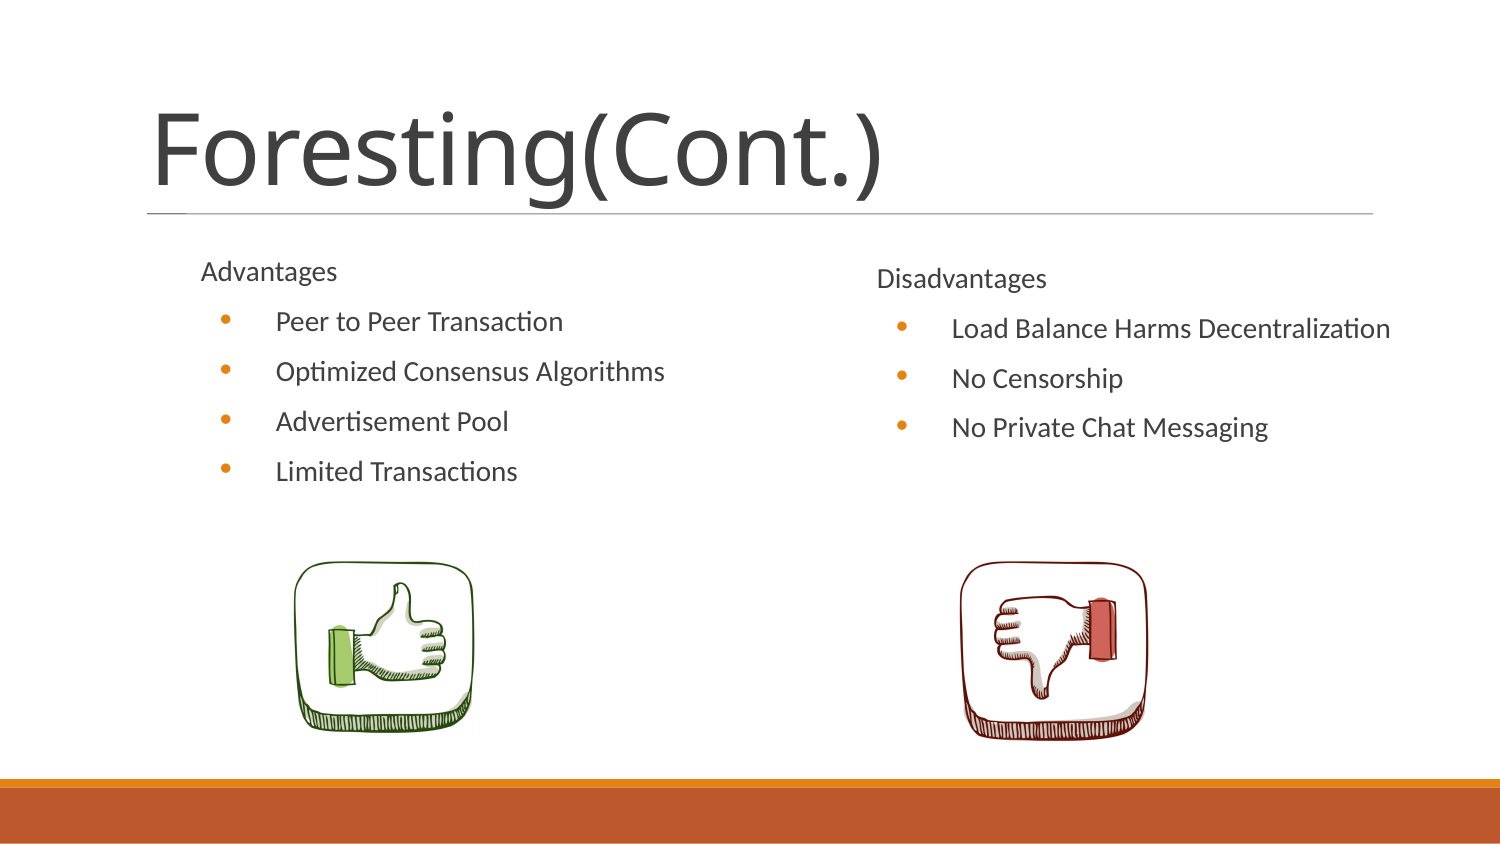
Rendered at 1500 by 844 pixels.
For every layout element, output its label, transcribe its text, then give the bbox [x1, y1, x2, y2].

text_box Foresting(Cont.) [134, 35, 1373, 214]
picture [946, 559, 1152, 745]
picture [288, 559, 480, 741]
text_box Advantages Peer to Peer Transaction Optimized Consensus Algorithms Advertisement Pool Limited Transactions [200, 248, 680, 581]
text_box Disadvantages Load Balance Harms Decentralization No Censorship No Private Chat Messaging [876, 255, 1394, 751]
